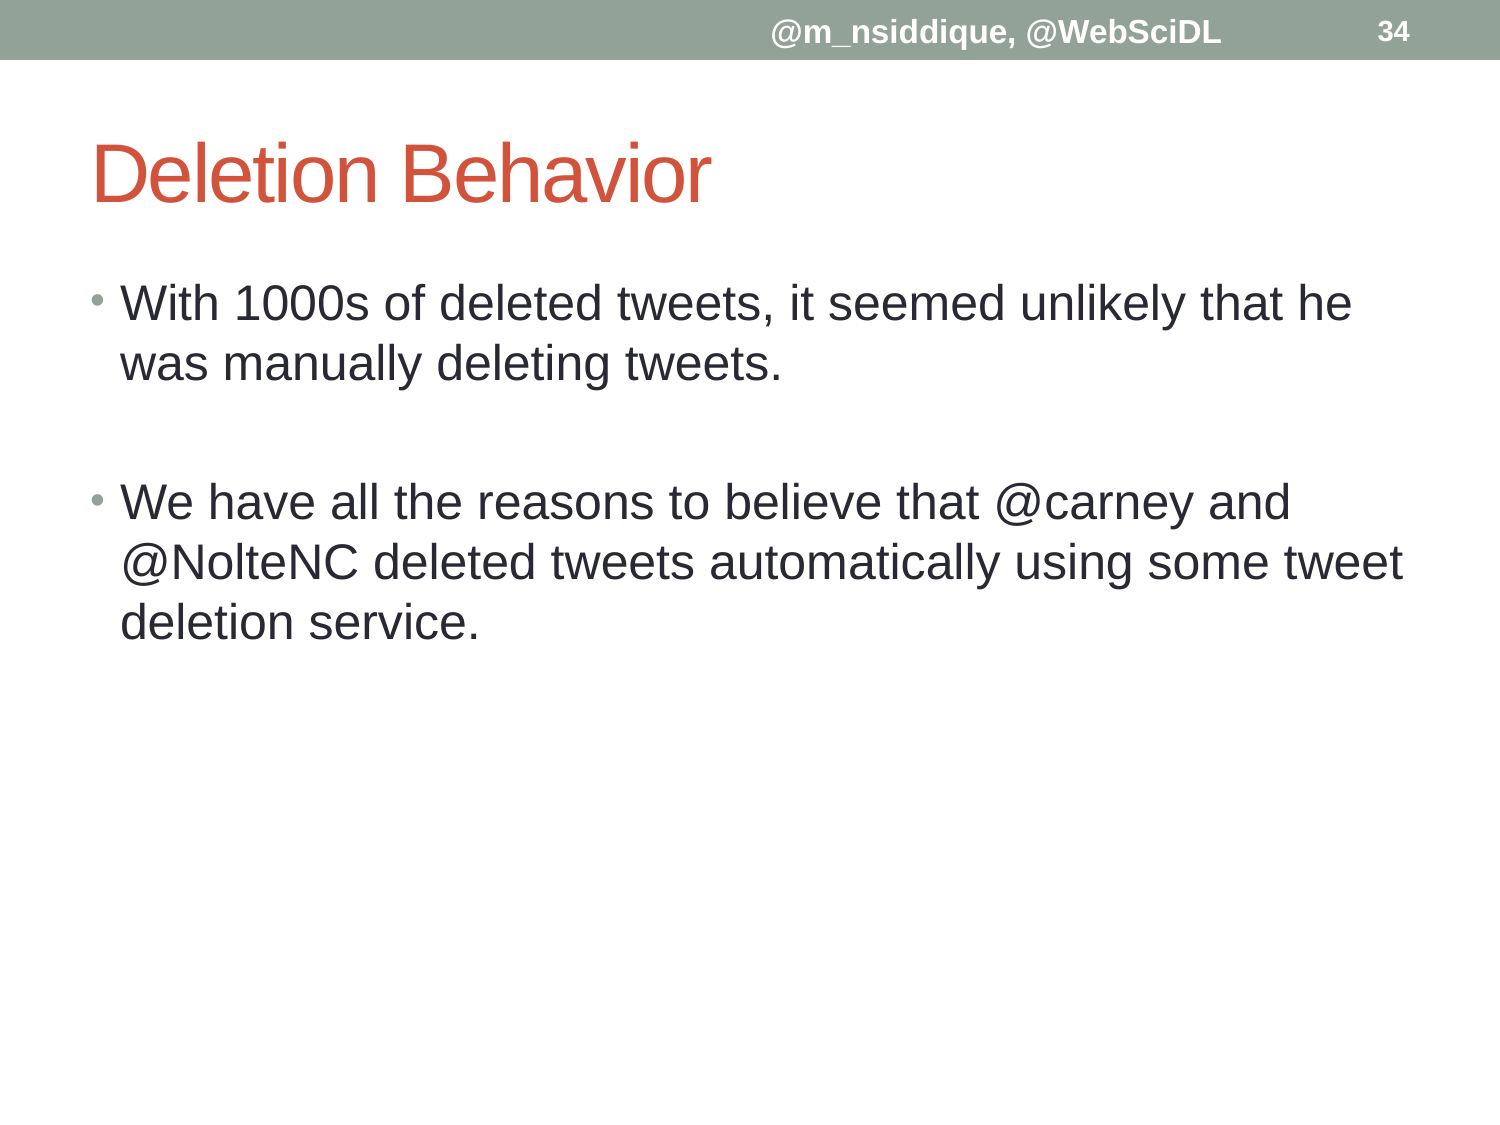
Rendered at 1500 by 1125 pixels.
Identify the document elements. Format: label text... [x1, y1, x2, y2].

slide_number 34 [1250, 3, 1425, 57]
footer @m_nsiddique, @WebSciDL [562, 3, 1238, 57]
list With 1000s of deleted tweets, it seemed unlikely that he was manually deleting tweets. We have all the reasons to believe that @carney and @NolteNC deleted tweets automatically using some tweet deletion service. [75, 262, 1425, 1063]
title Deletion Behavior [75, 87, 1425, 250]
